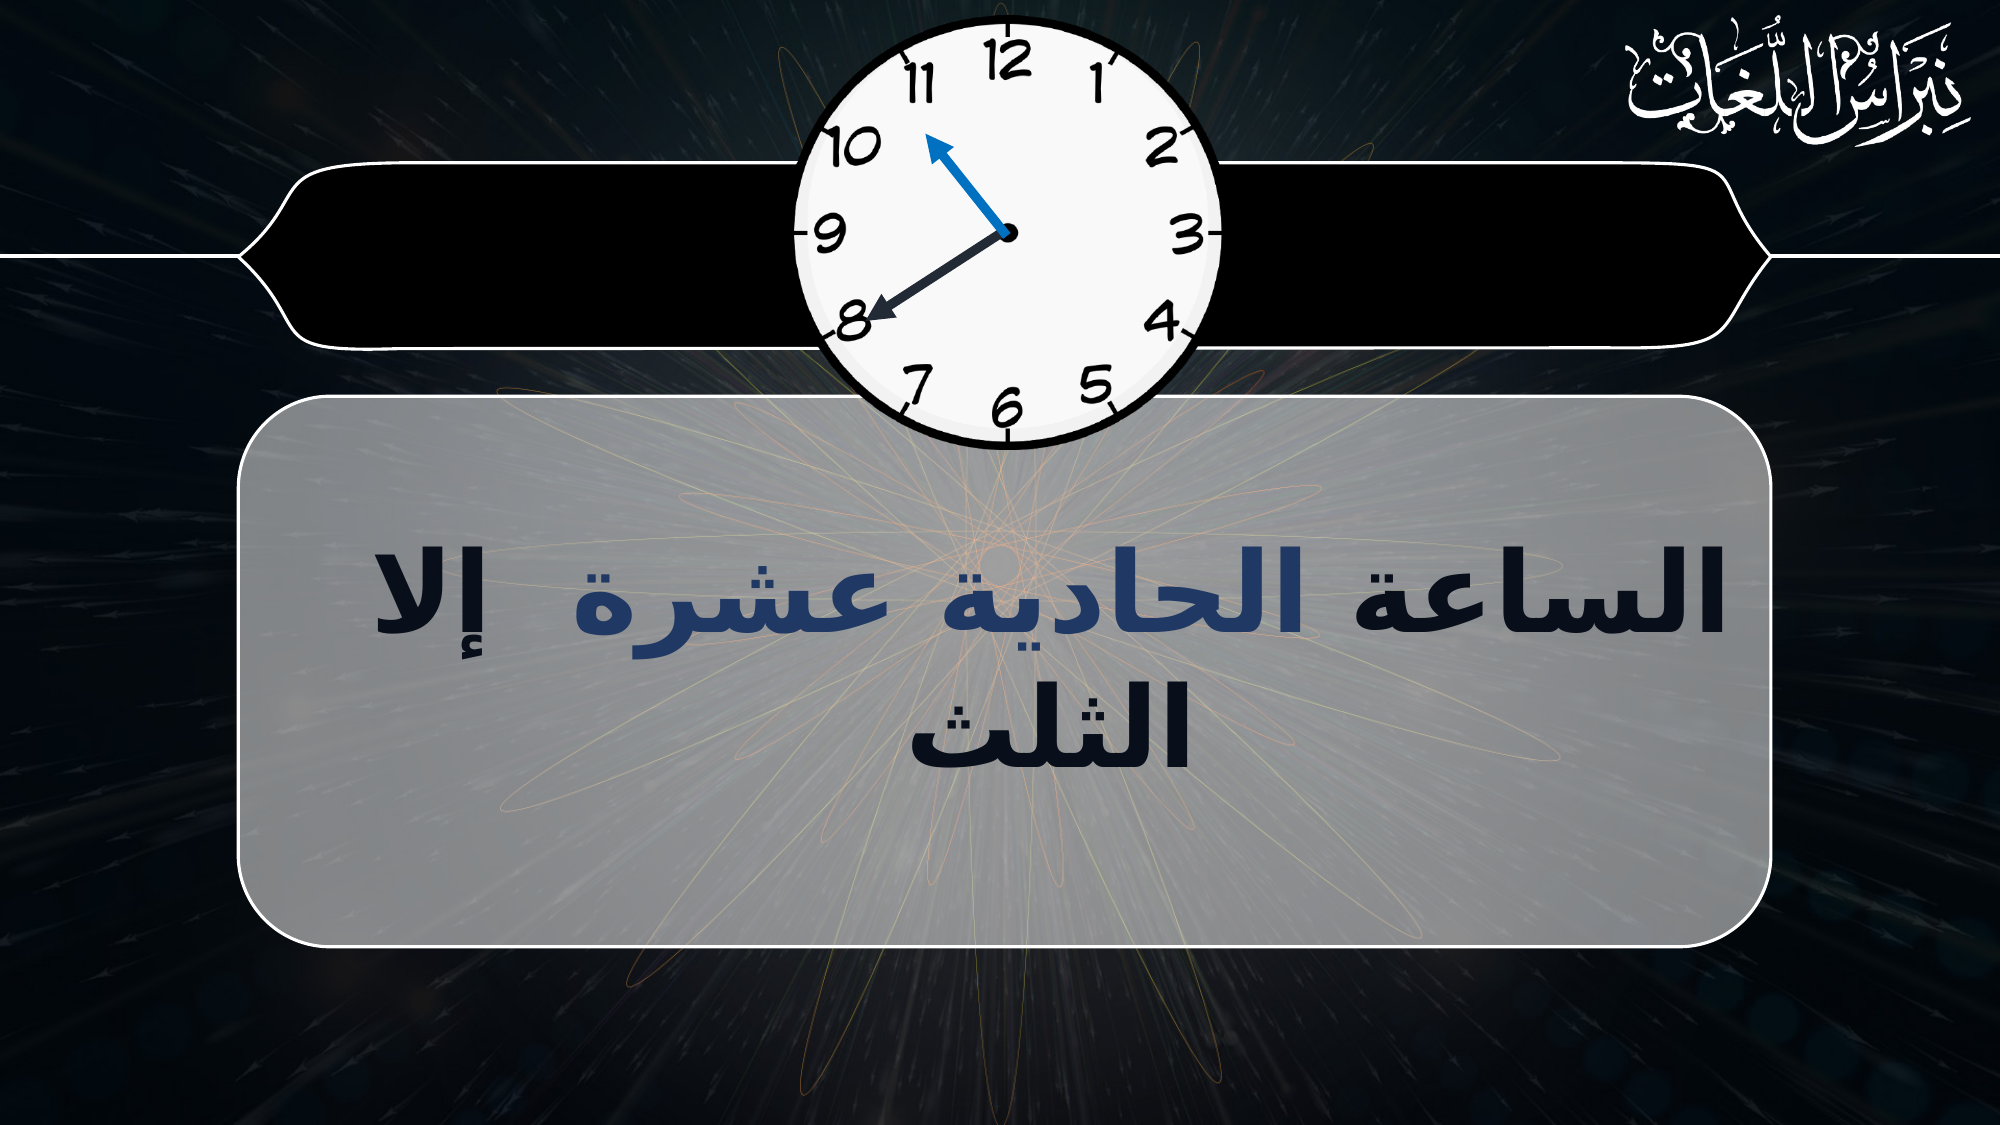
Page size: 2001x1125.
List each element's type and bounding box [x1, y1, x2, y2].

text_box [1230, 162, 2000, 350]
picture [0, 0, 2000, 162]
picture [0, 350, 2000, 1125]
text_box [785, 15, 1230, 450]
text_box [0, 162, 785, 350]
